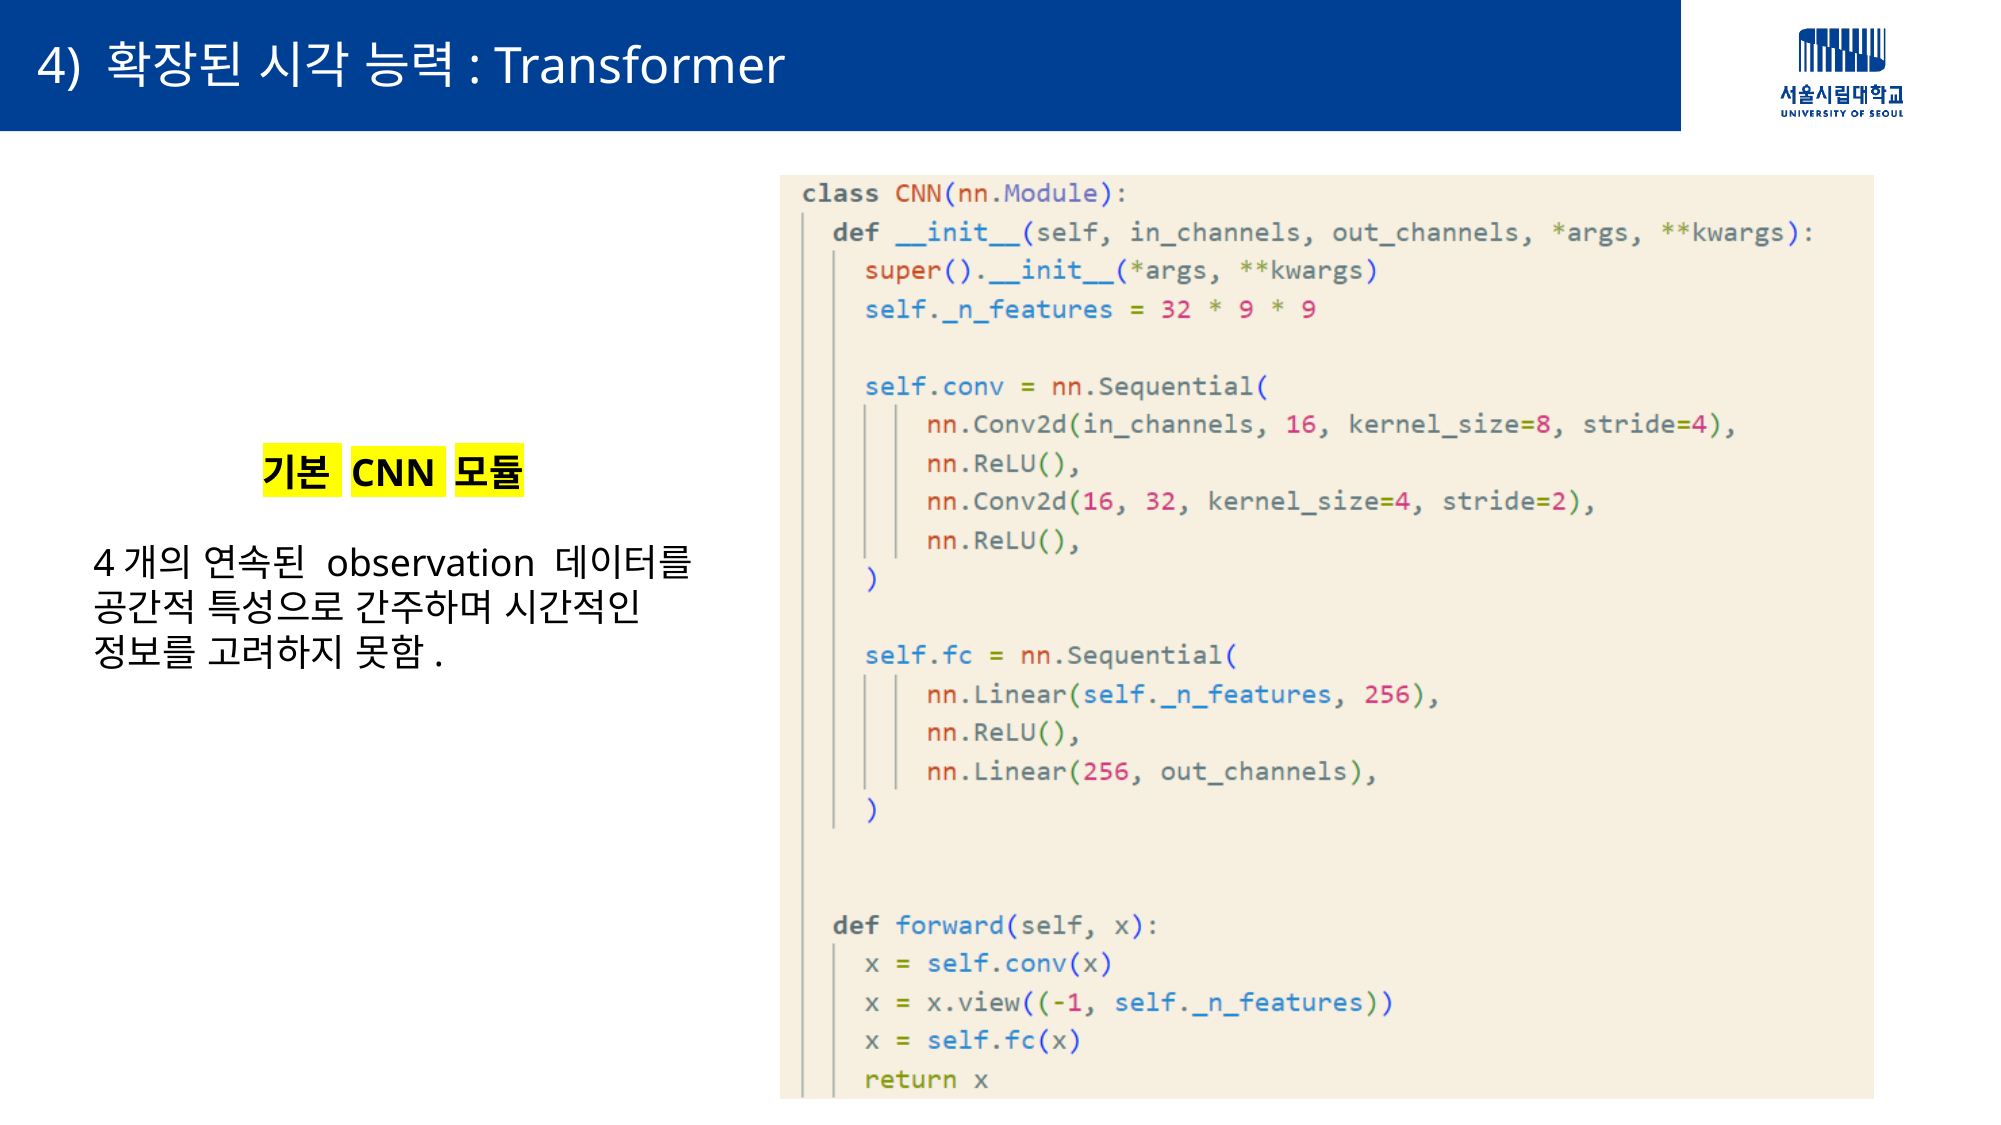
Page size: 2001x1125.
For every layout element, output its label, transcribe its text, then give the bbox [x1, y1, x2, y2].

text_box 4) 확장된 시각 능력: Transformer [23, 25, 1024, 101]
text_box 기본 CNN 모듈 4개의 연속된 observation 데이터를 공간적 특성으로 간주하며 시간적인 정보를 고려하지 못함. [78, 441, 708, 681]
picture [780, 174, 1874, 1100]
picture [1768, 0, 1916, 147]
text_box [0, 0, 1682, 133]
